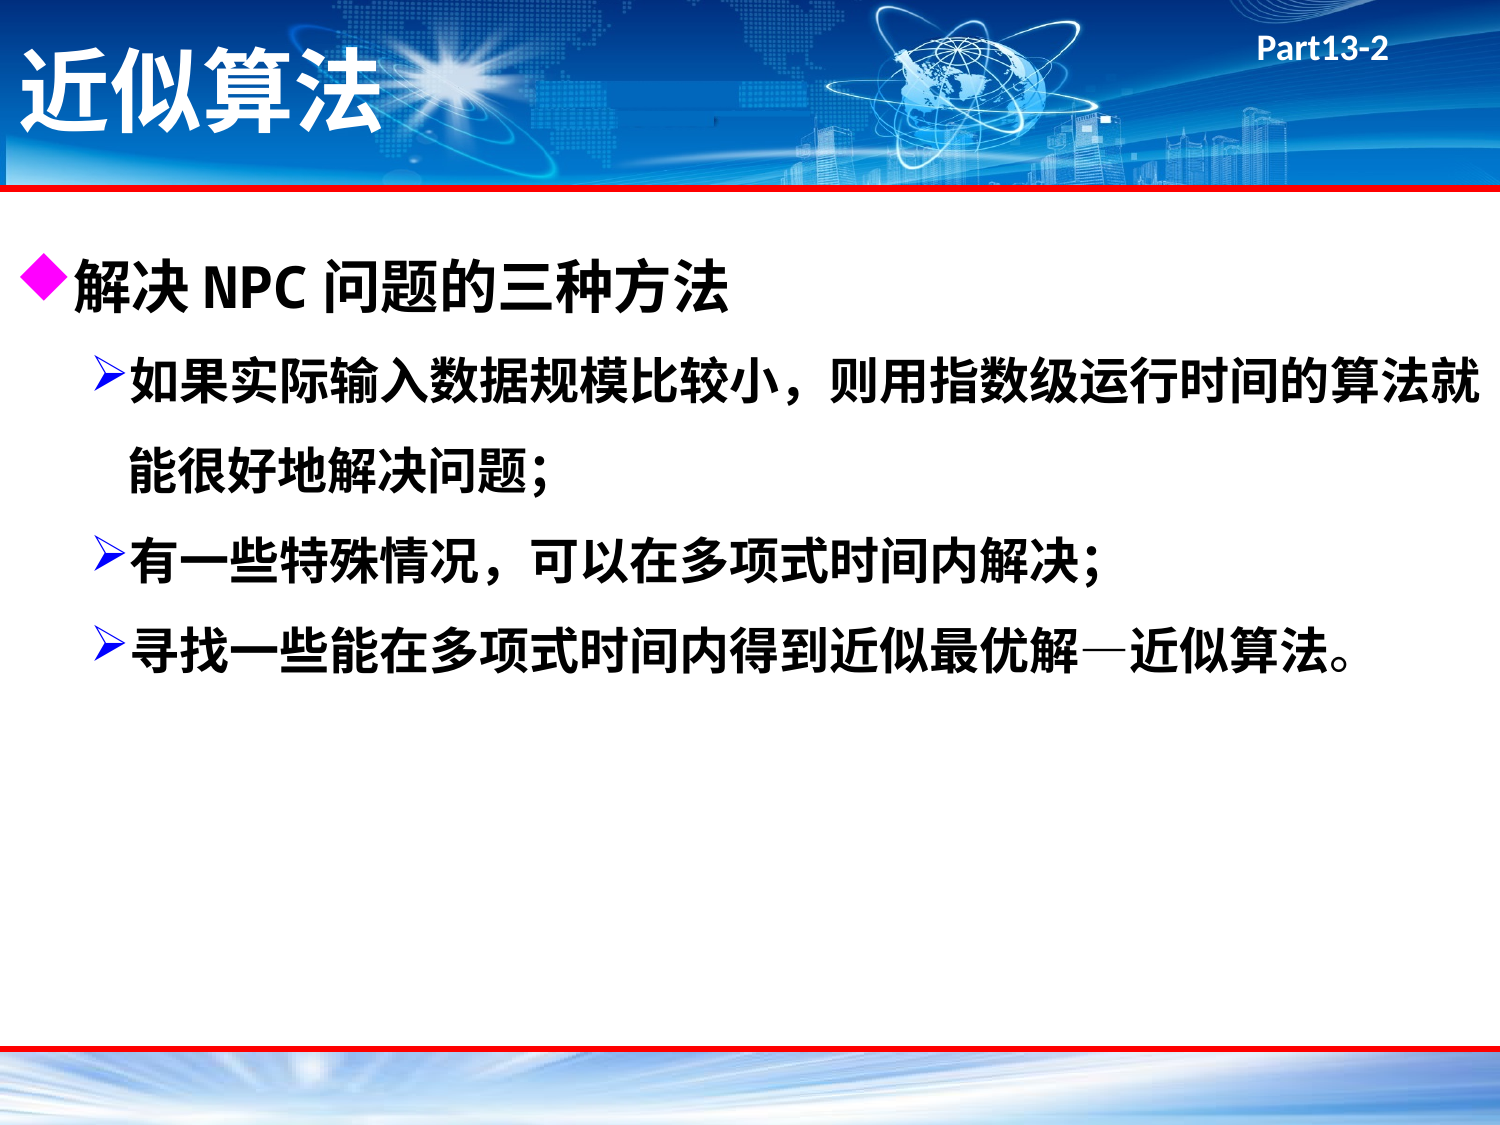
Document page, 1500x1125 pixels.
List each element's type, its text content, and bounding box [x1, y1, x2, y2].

list 解决NPC问题的三种方法 如果实际输入数据规模比较小，则用指数级运行时间的算法就能很好地解决问题； 有一些特殊情况，可以在多项式时间内解决； 寻找一些能在多项式时间内得到近似最优解—近似算法。 [0, 207, 1498, 1032]
picture [0, 0, 1500, 185]
picture [0, 1052, 1500, 1125]
title 近似算法 [3, 2, 1500, 189]
